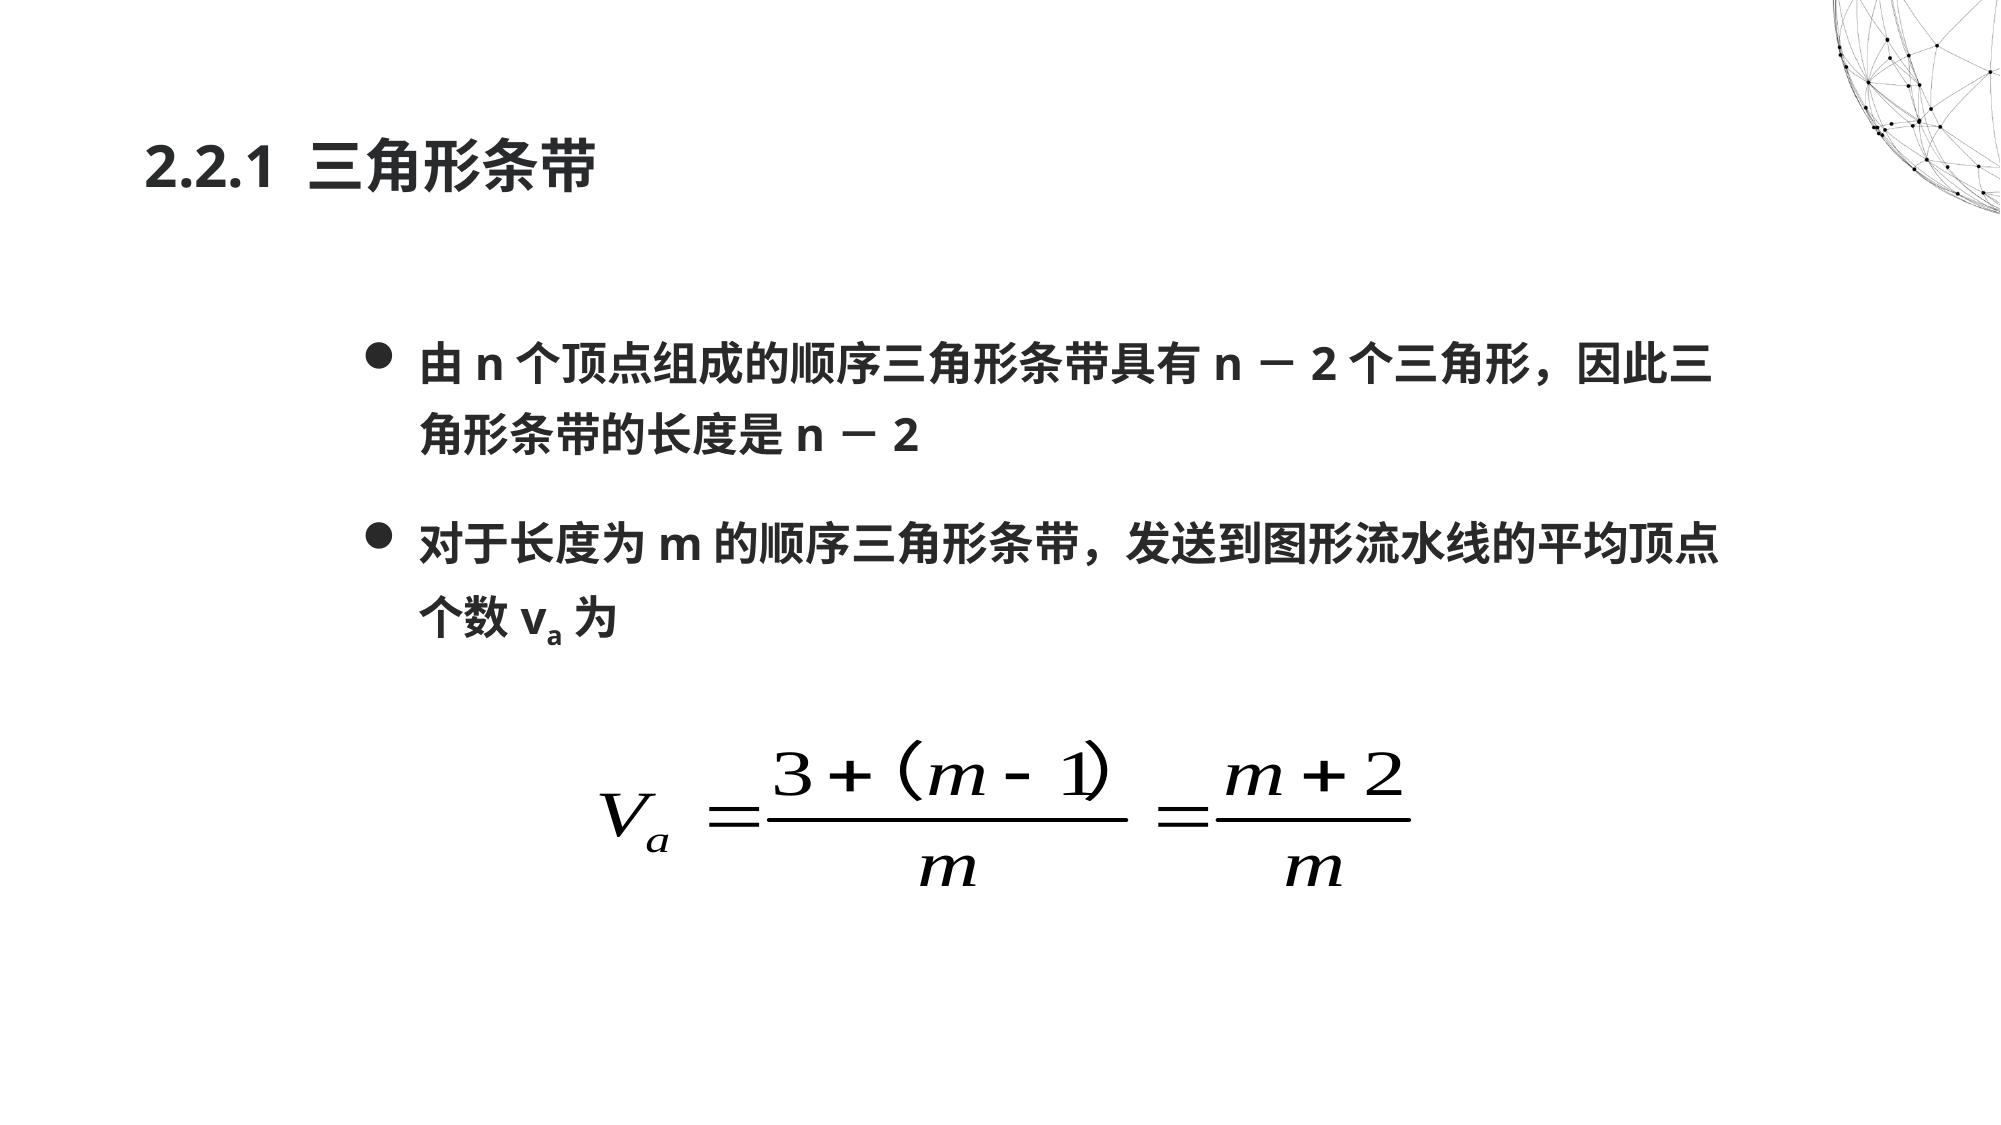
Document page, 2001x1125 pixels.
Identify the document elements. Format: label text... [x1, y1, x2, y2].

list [590, 733, 1425, 902]
title 2.2.1 三角形条带 [137, 59, 1863, 278]
picture [711, 0, 2000, 725]
list 由n个顶点组成的顺序三角形条带具有n－2个三角形，因此三角形条带的长度是n－2 对于长度为m的顺序三角形条带，发送到图形流水线的平均顶点个数va为 [184, 302, 1769, 979]
